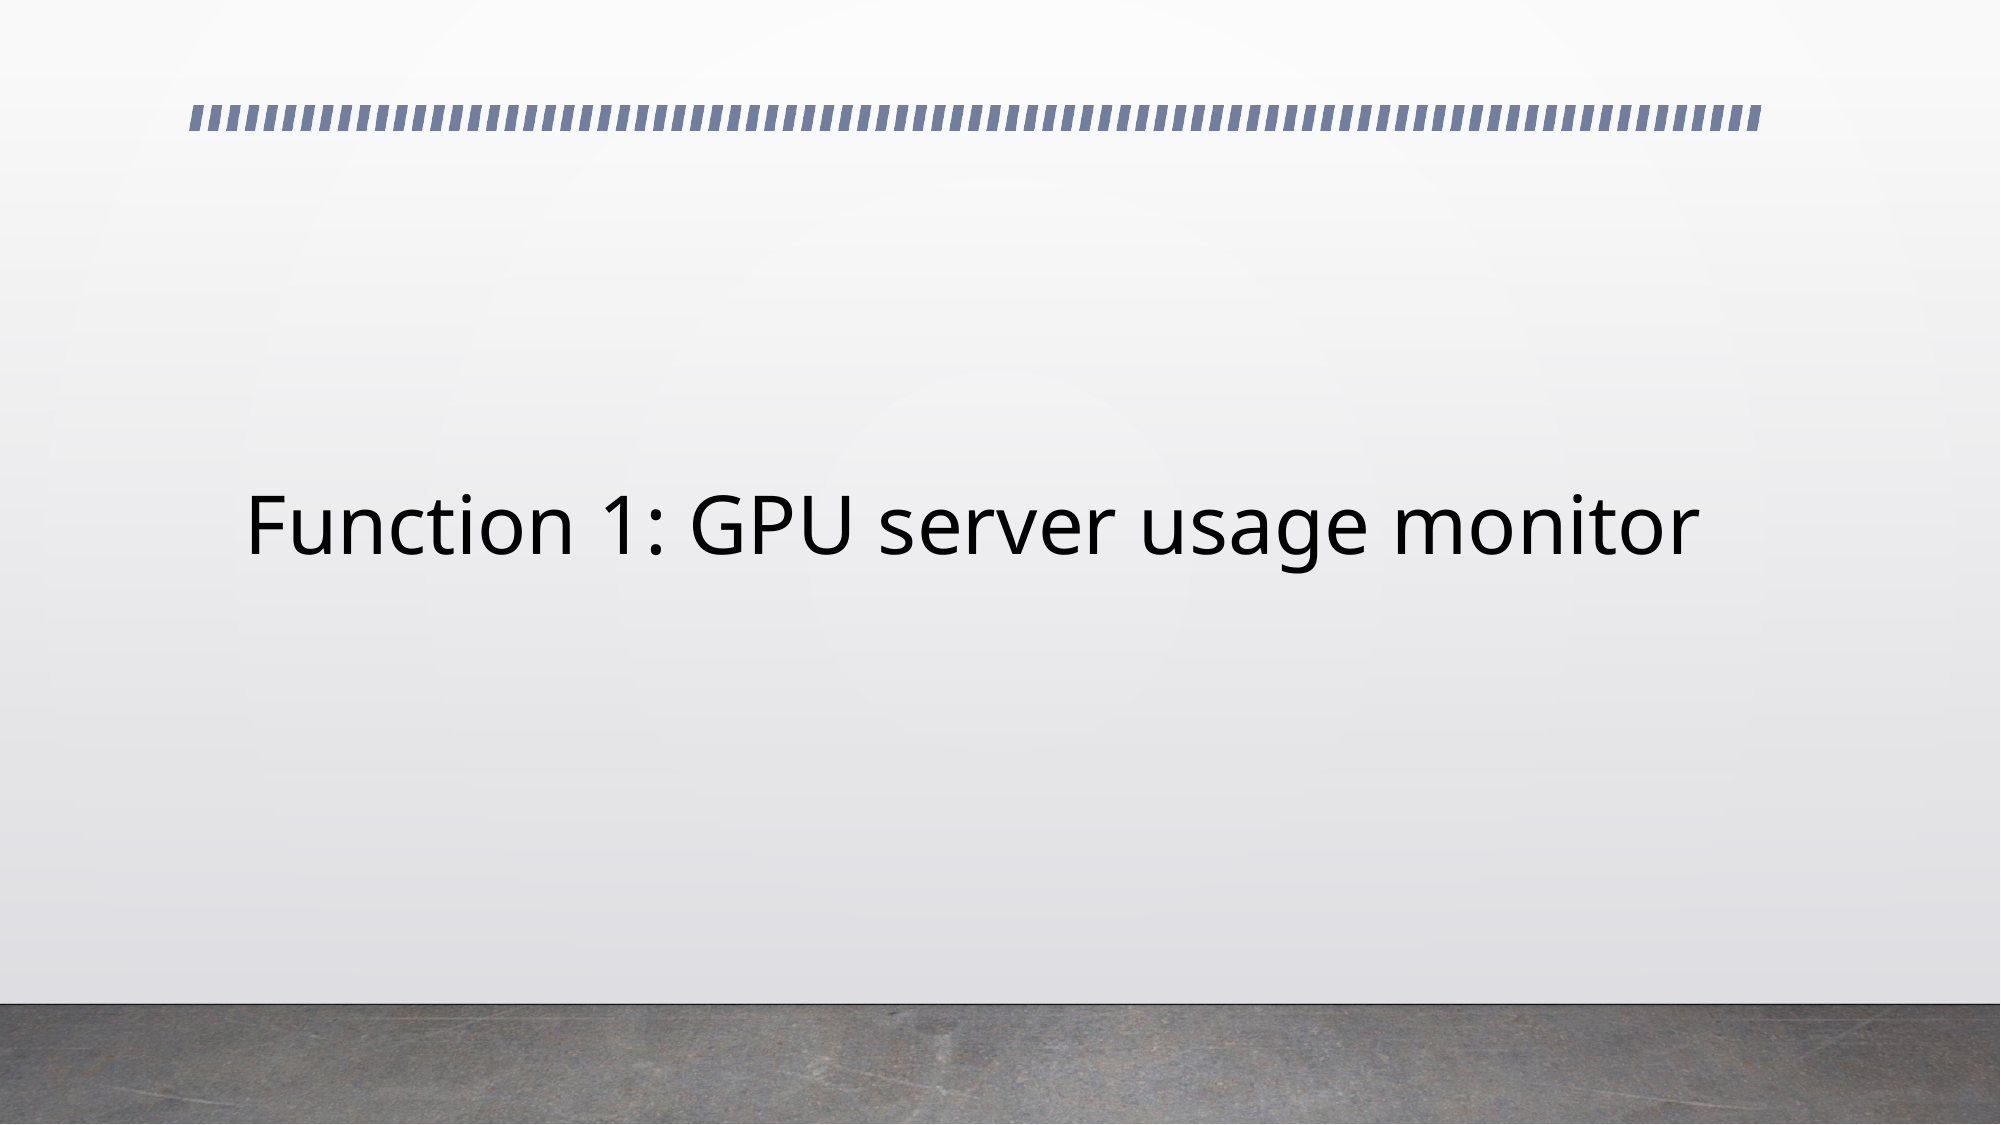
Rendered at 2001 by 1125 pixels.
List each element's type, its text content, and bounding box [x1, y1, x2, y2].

picture [0, 1004, 2000, 1124]
title Function 1: GPU server usage monitor [229, 476, 1805, 649]
